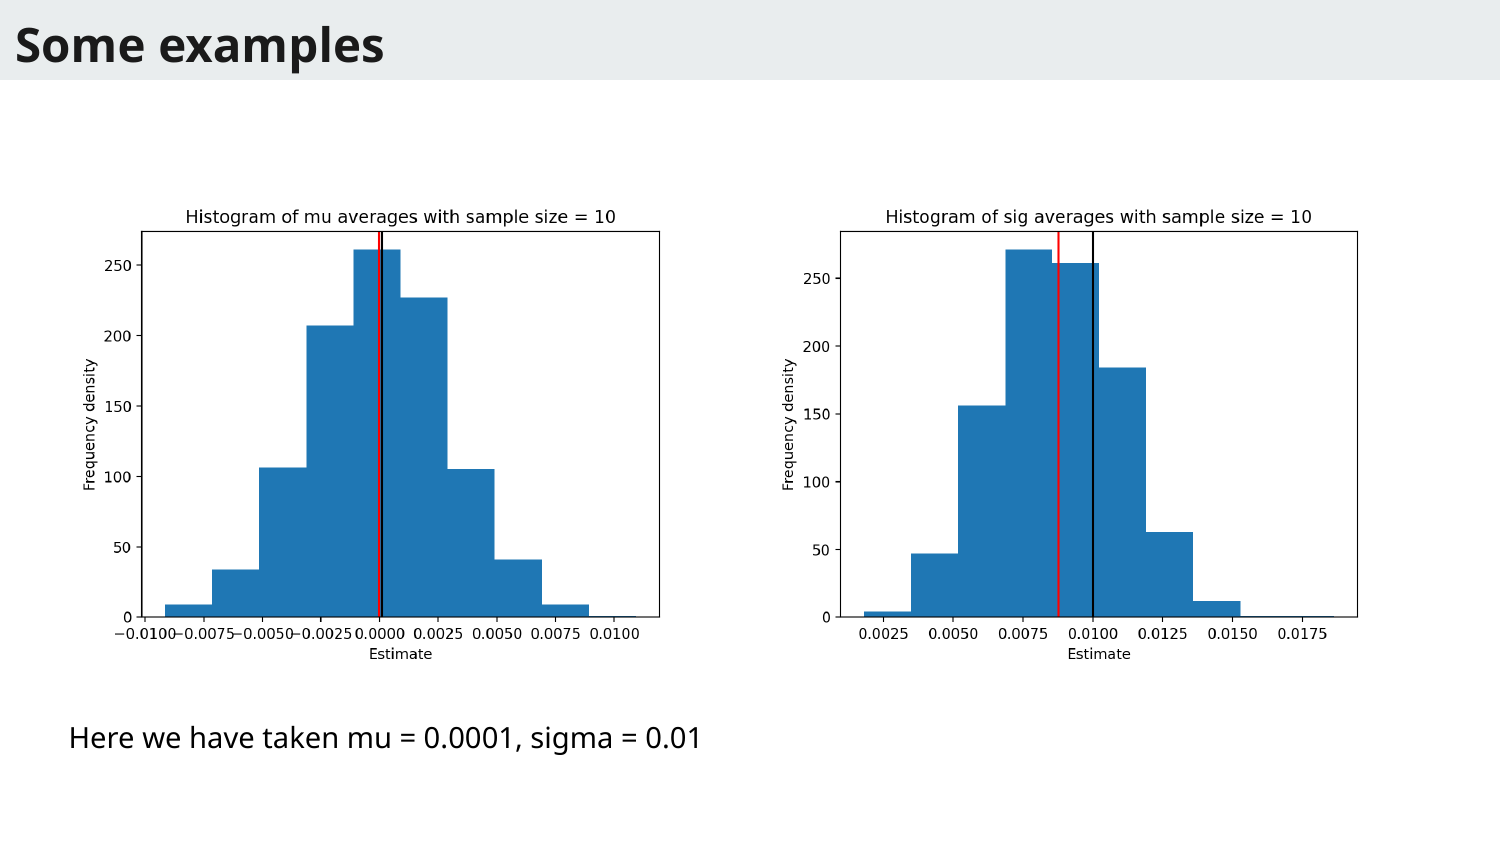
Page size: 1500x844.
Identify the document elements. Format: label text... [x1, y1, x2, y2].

text_box Here we have taken mu = 0.0001, sigma = 0.01 [53, 703, 928, 785]
title Some examples [0, 0, 1262, 88]
picture [58, 171, 726, 673]
picture [757, 171, 1425, 673]
